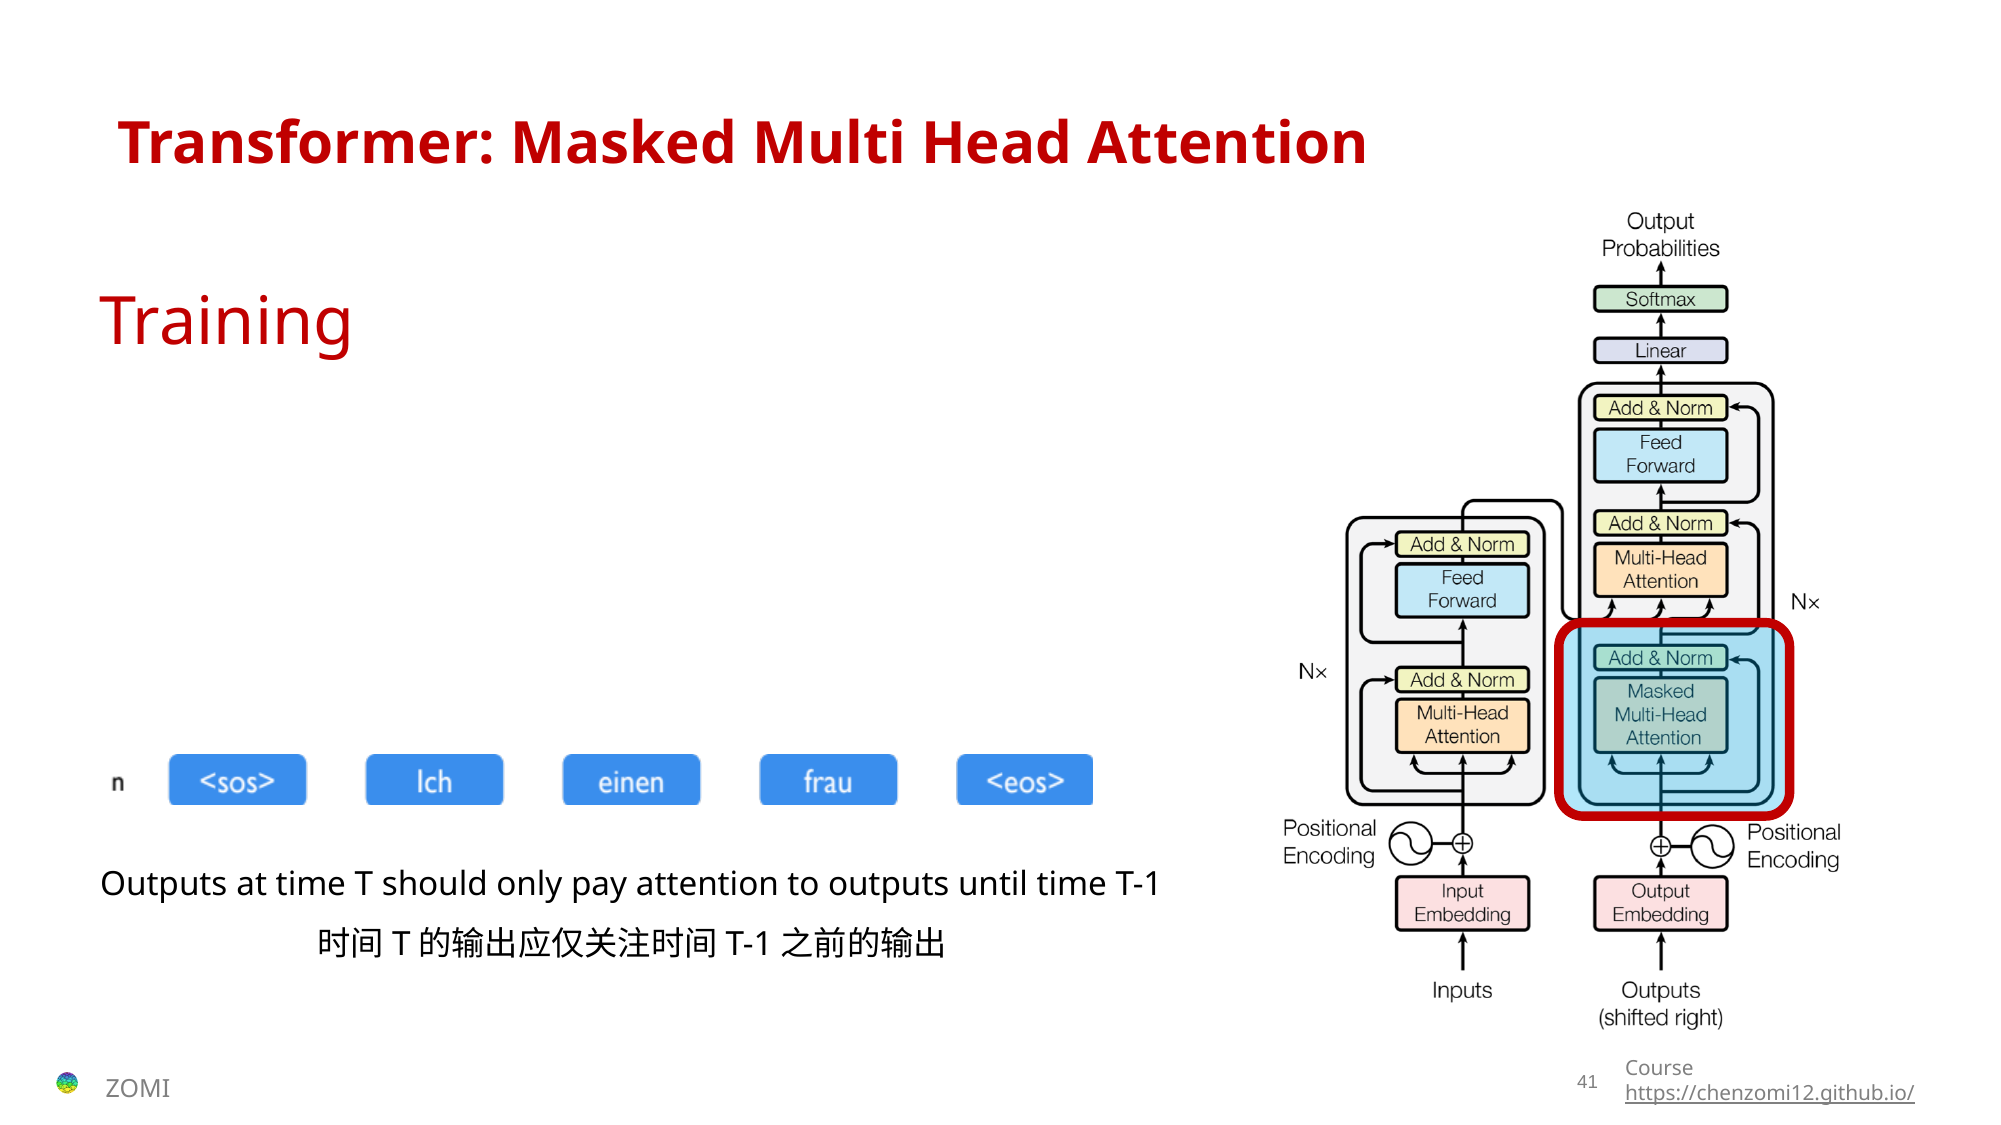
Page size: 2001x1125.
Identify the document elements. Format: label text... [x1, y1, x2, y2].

picture [1221, 207, 1896, 1038]
picture [57, 1073, 77, 1093]
text_box Outputs at time T should only pay attention to outputs until time T-1 时间T的输出应仅关注时间T-1之前的输出 [85, 834, 1179, 970]
picture [101, 754, 1094, 805]
title Transformer: Masked Multi Head Attention [102, 91, 1901, 189]
text_box Training [84, 270, 370, 366]
